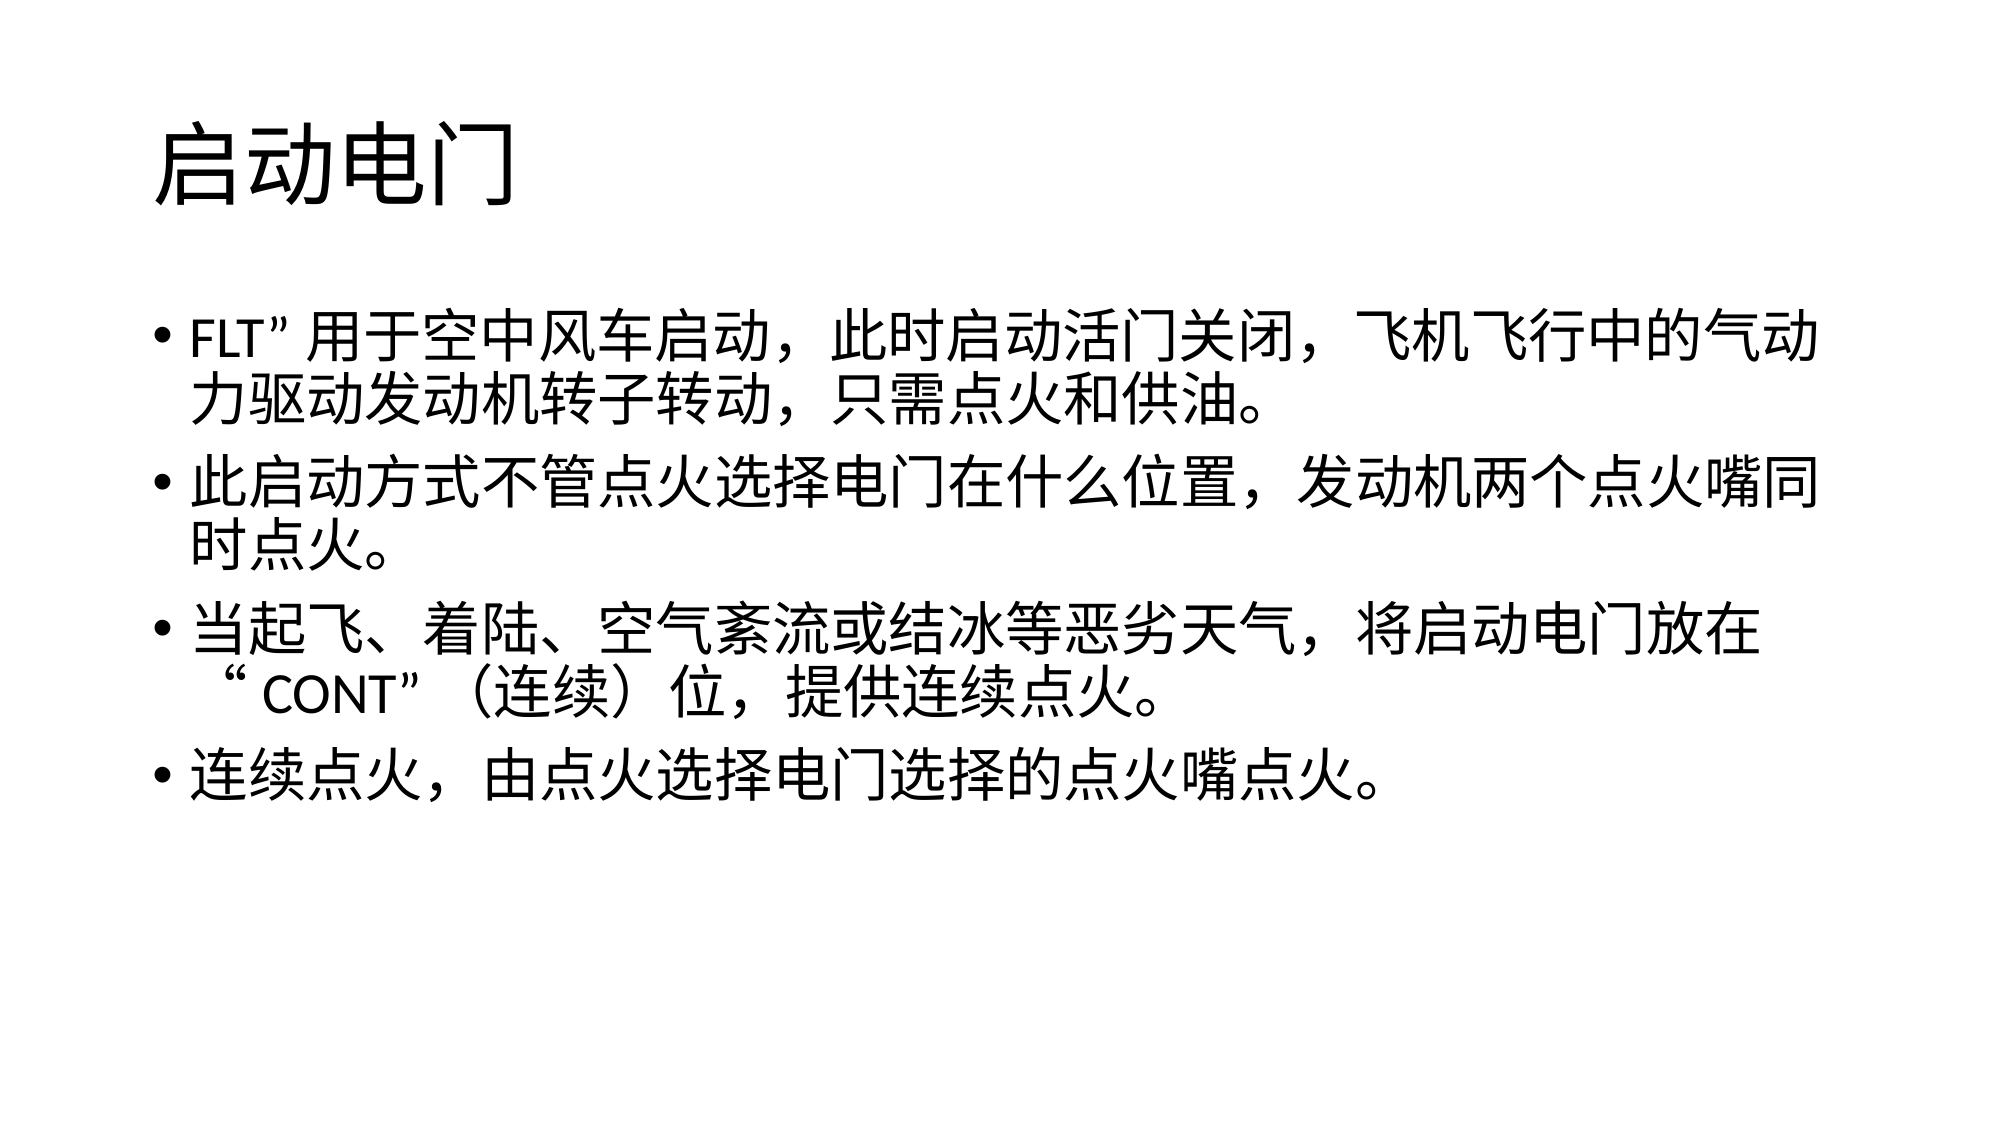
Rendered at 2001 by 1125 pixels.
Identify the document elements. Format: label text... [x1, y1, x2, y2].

title 启动电门 [137, 59, 1863, 278]
list FLT”用于空中风车启动，此时启动活门关闭，飞机飞行中的气动力驱动发动机转子转动，只需点火和供油。 此启动方式不管点火选择电门在什么位置，发动机两个点火嘴同时点火。 当起飞、着陆、空气紊流或结冰等恶劣天气，将启动电门放在“CONT”（连续）位，提供连续点火。 连续点火，由点火选择电门选择的点火嘴点火。 [137, 299, 1863, 1014]
